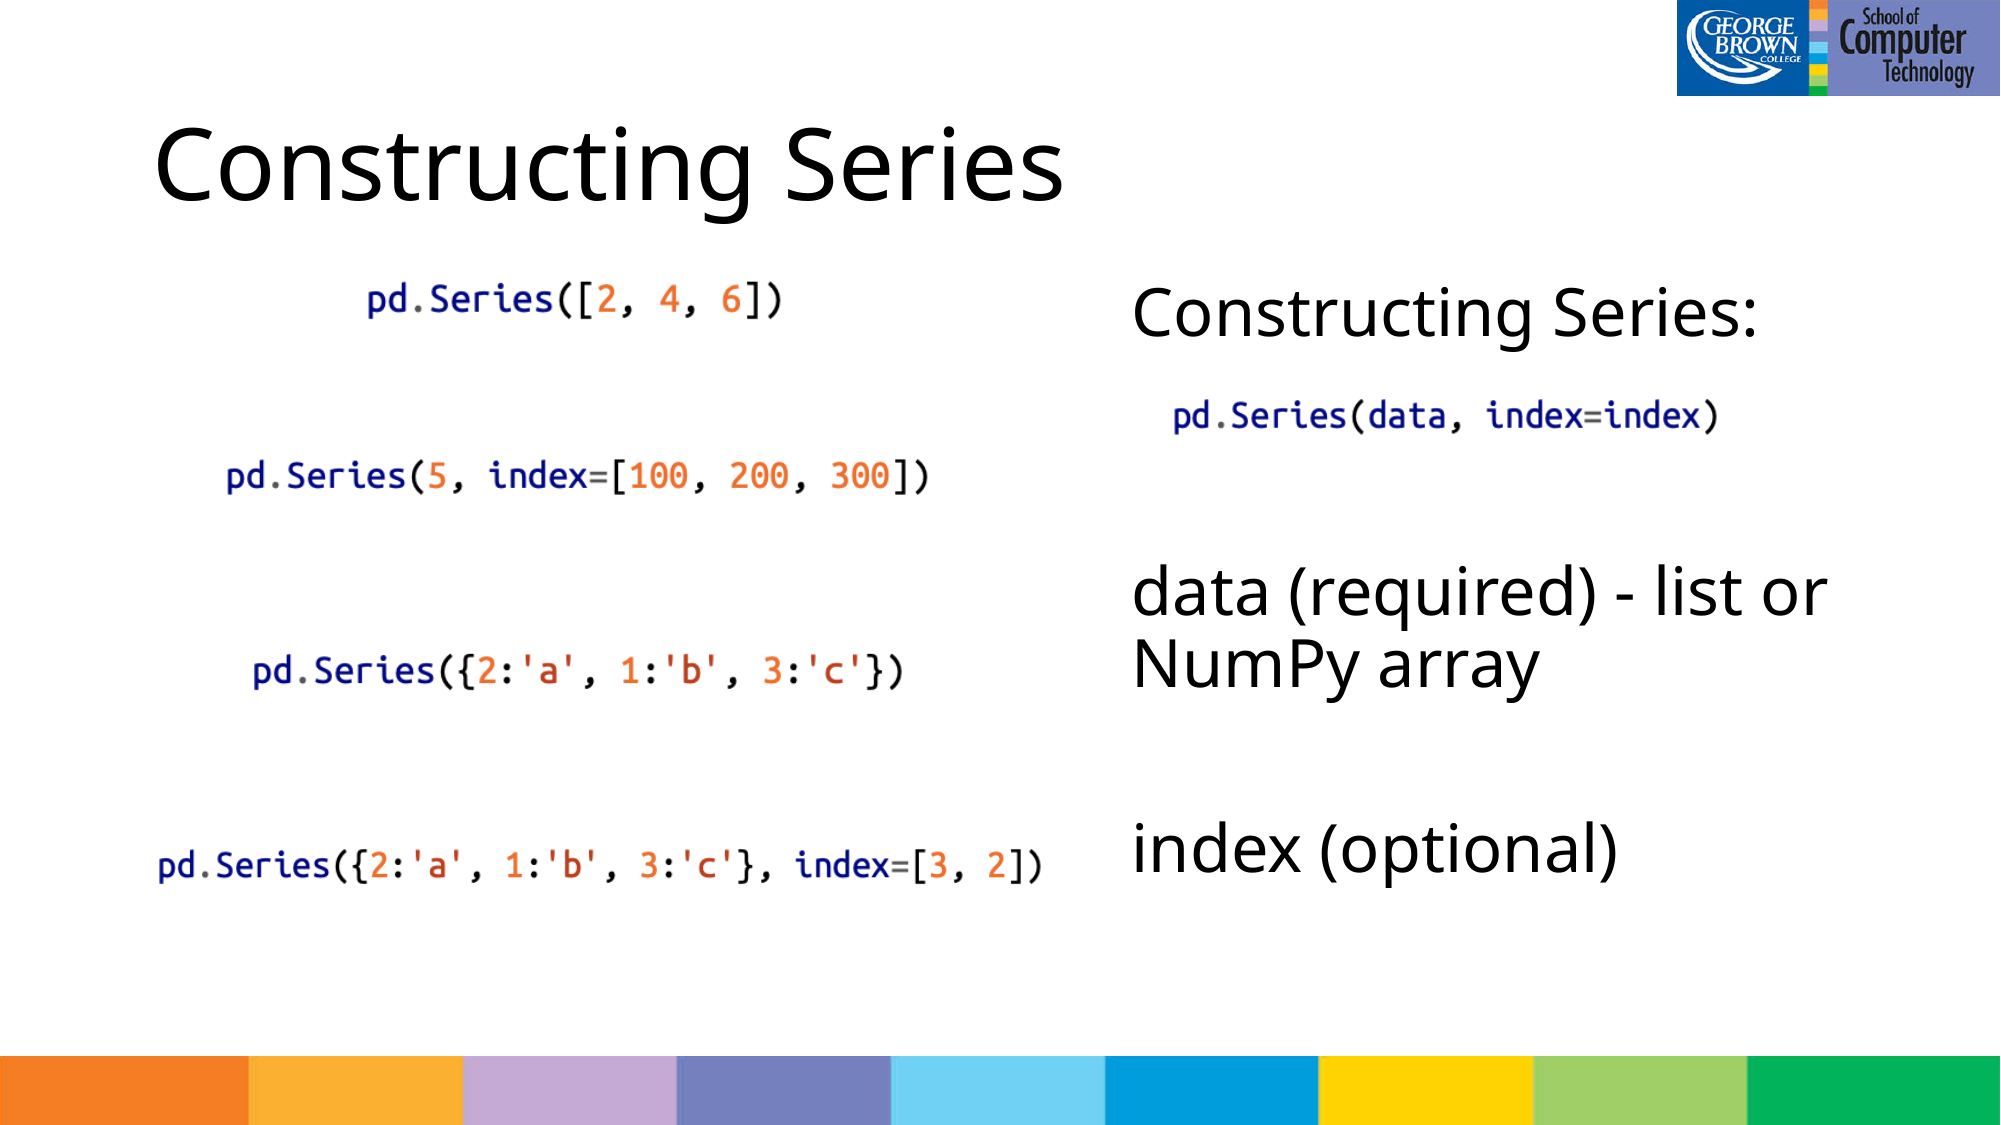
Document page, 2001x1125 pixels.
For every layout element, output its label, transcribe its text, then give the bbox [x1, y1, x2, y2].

picture [144, 837, 1056, 902]
picture [1677, 0, 2000, 96]
picture [214, 447, 940, 513]
picture [1159, 382, 1740, 461]
picture [237, 640, 918, 710]
title Constructing Series [137, 59, 1863, 278]
picture [352, 271, 803, 336]
picture [0, 1056, 1105, 1125]
list Constructing Series: data (required) - list or NumPy array index (optional) [1116, 271, 1942, 986]
picture [1318, 1056, 2000, 1125]
